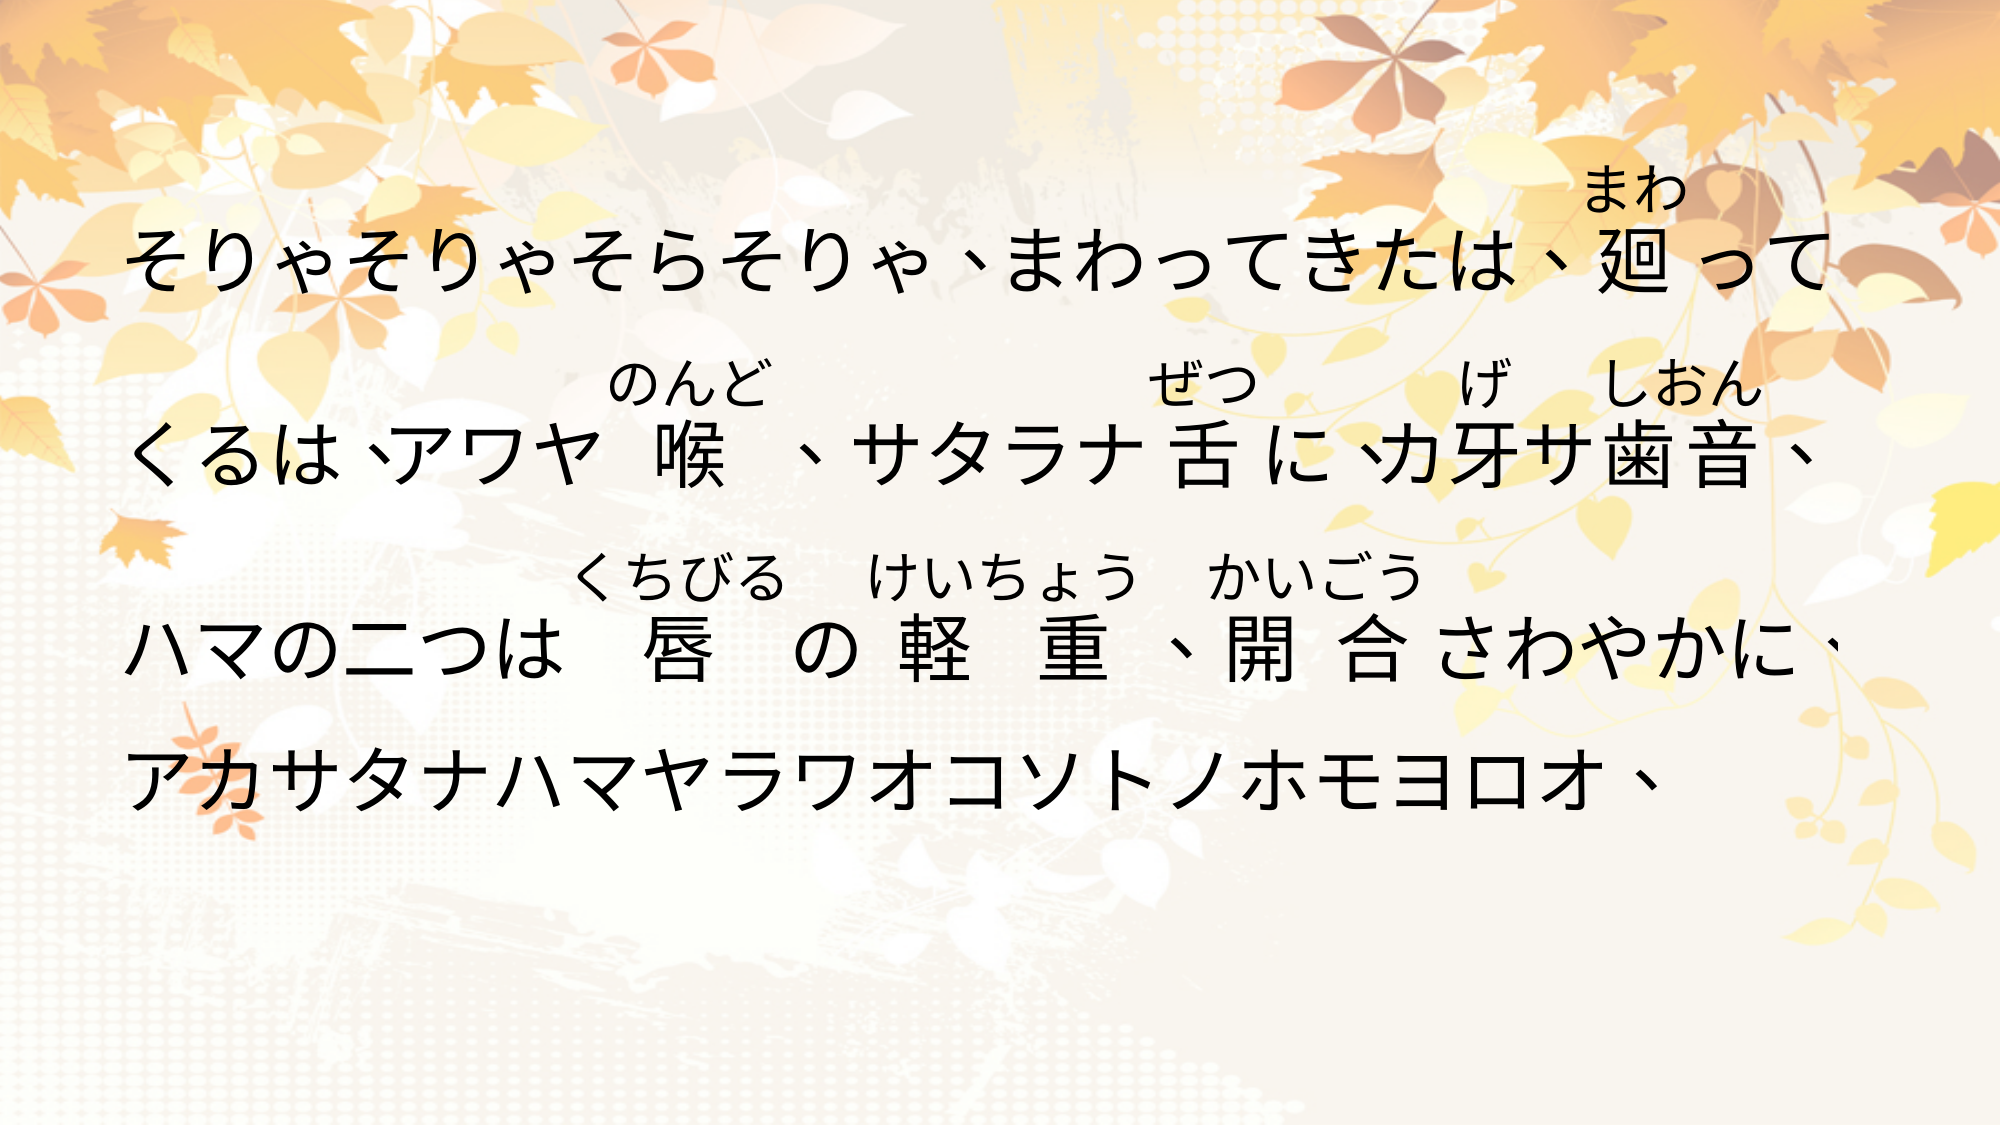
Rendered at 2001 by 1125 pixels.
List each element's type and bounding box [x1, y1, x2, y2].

picture [119, 134, 1838, 846]
